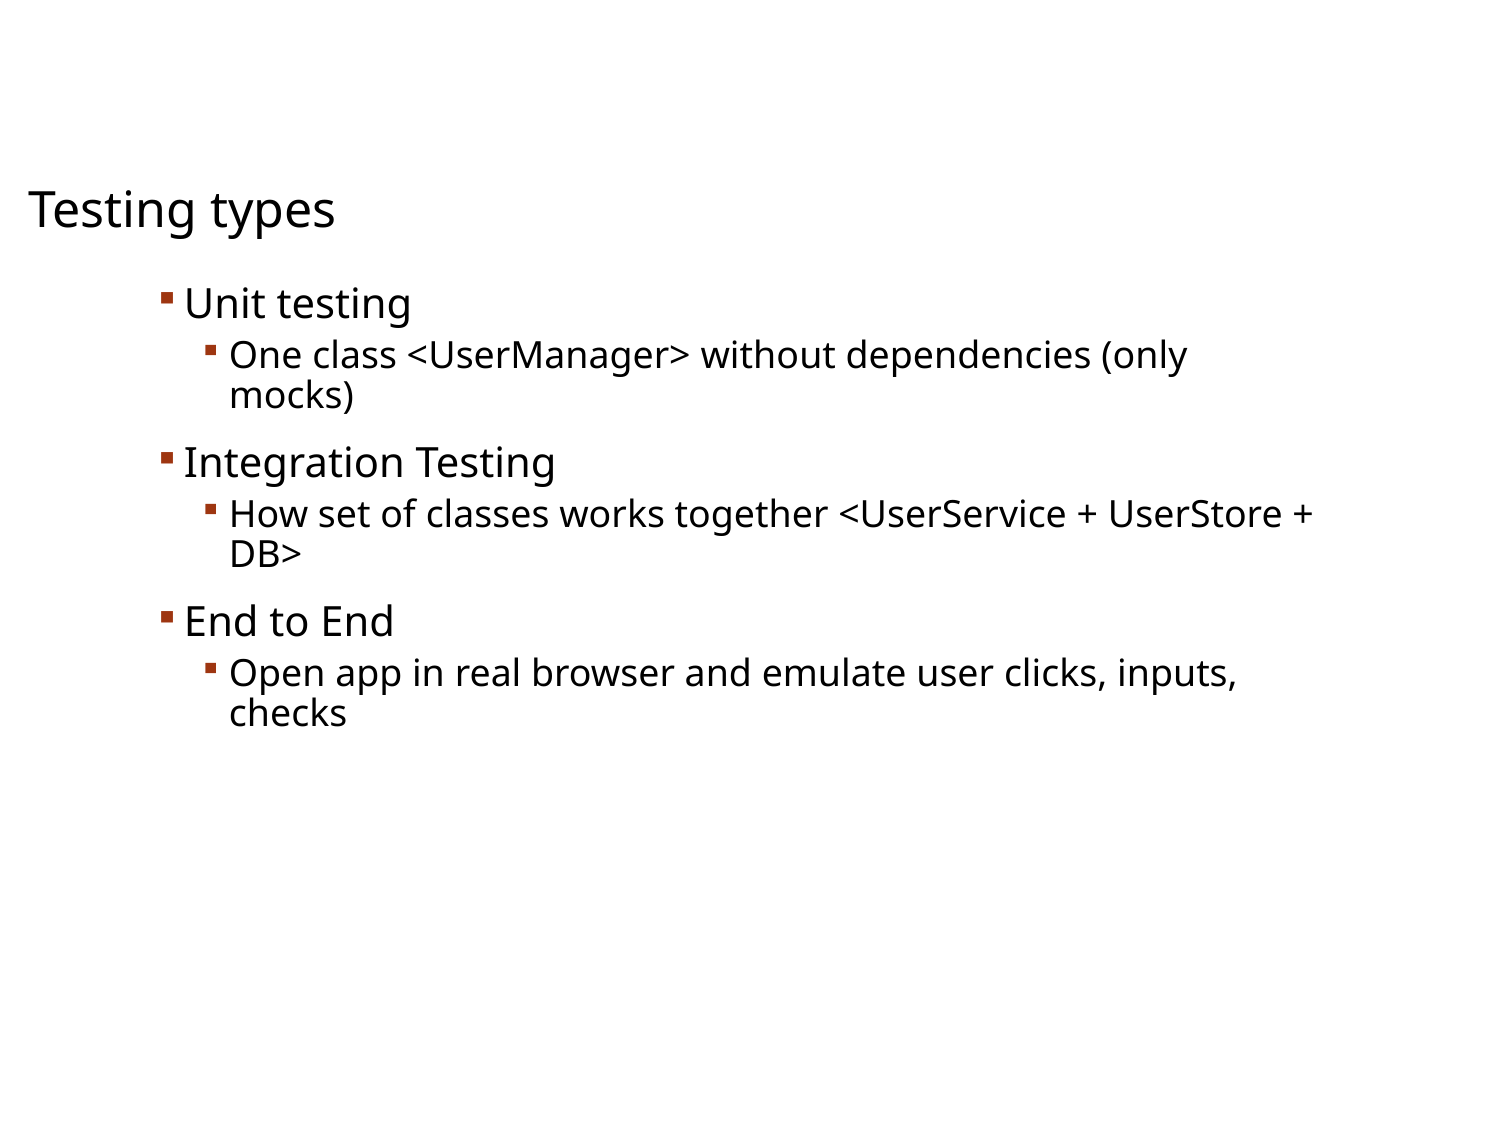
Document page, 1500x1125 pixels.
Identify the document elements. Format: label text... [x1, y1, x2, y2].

list Unit testing One class <UserManager> without dependencies (only mocks) Integration Testing How set of classes works together <UserService + UserStore + DB> End to End Open app in real browser and emulate user clicks, inputs, checks [145, 274, 1327, 935]
text_box Testing types [13, 162, 939, 253]
